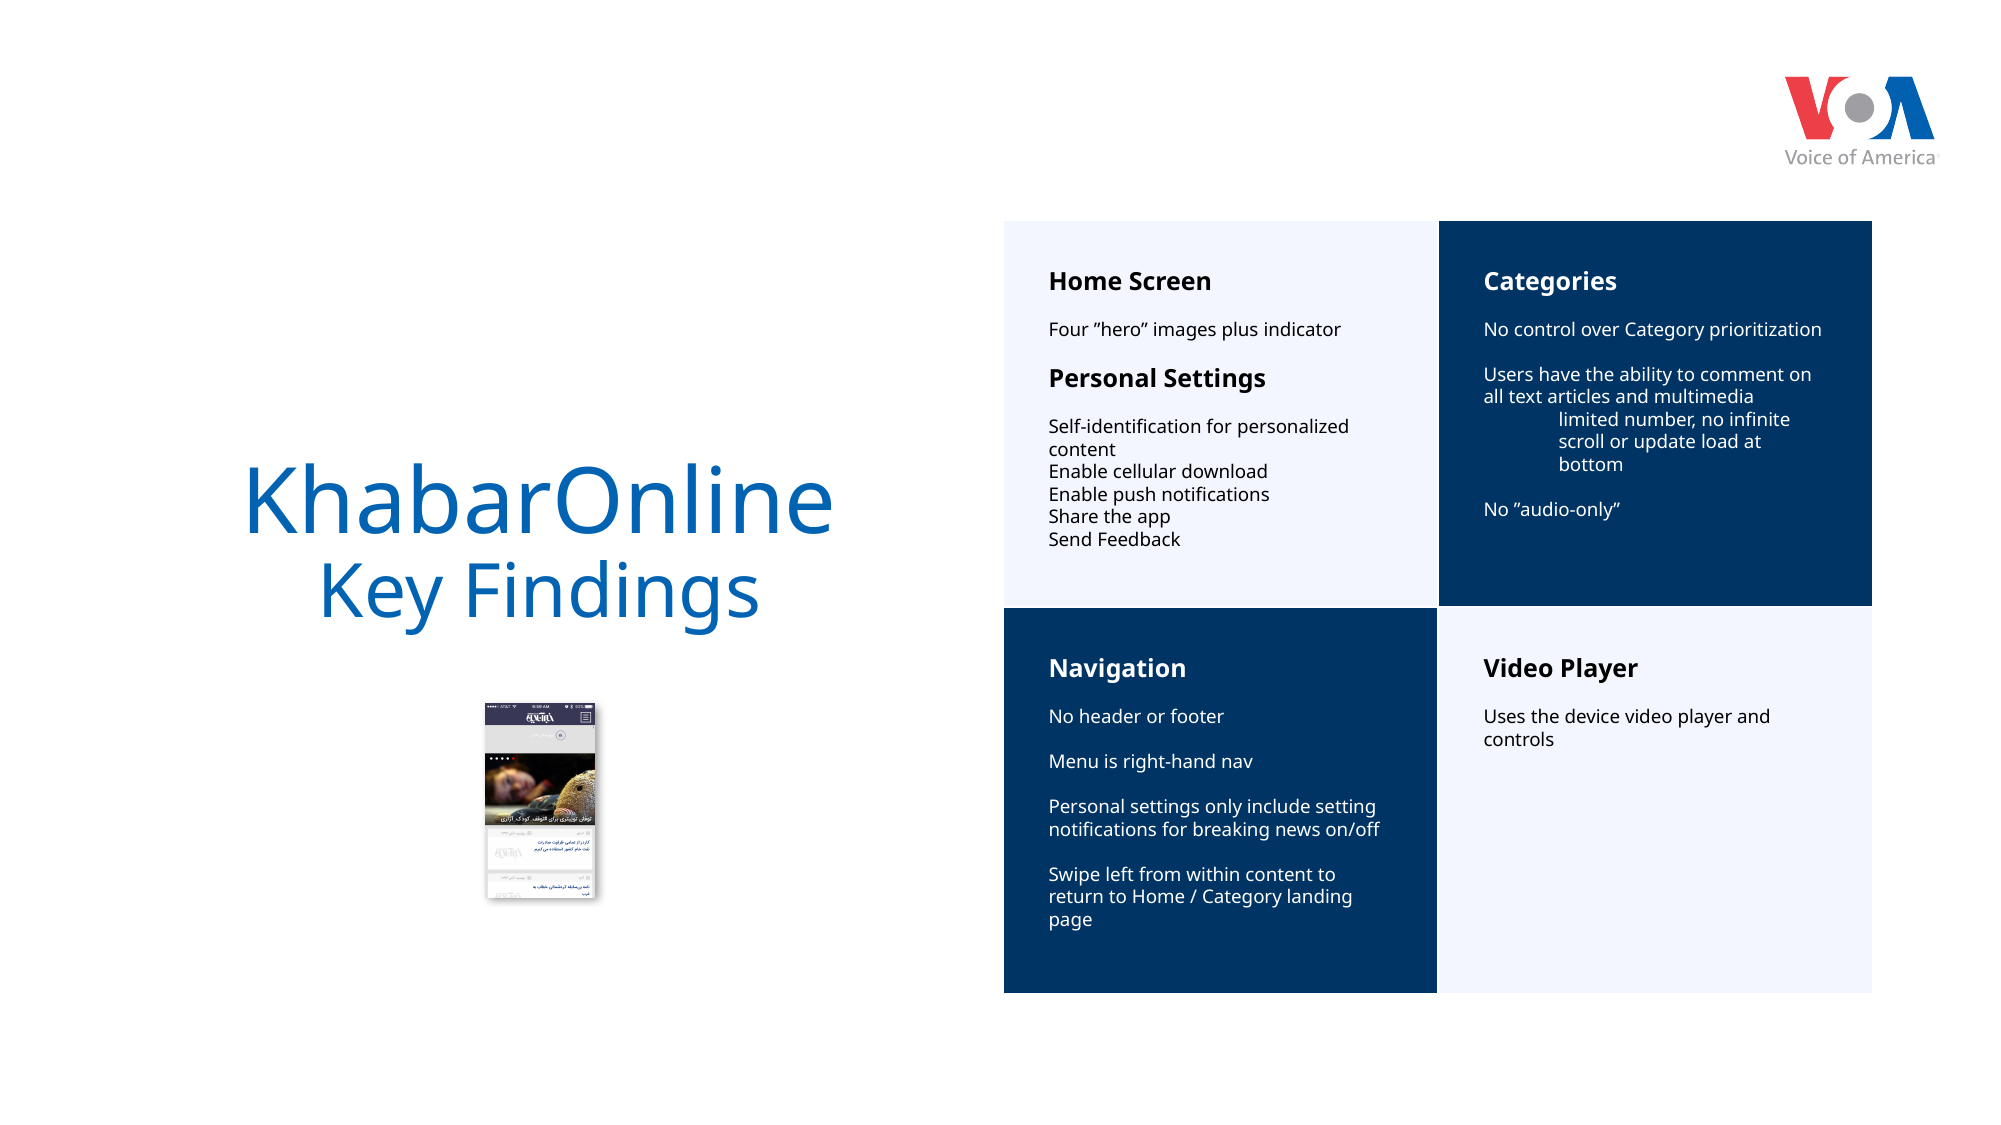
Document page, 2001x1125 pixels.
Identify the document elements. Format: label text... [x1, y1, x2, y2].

text_box Navigation No header or footer Menu is right-hand nav Personal settings only include setting notifications for breaking news on/off Swipe left from within content to return to Home / Category landing page [1002, 606, 1437, 995]
text_box Categories No control over Category prioritization Users have the ability to comment on all text articles and multimedia limited number, no infinite scroll or update load at bottom No ”audio-only” [1437, 219, 1874, 606]
text_box Home Screen Four ”hero” images plus indicator Personal Settings Self-identification for personalized content Enable cellular download Enable push notifications Share the app Send Feedback [1002, 219, 1437, 606]
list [485, 703, 595, 898]
title KhabarOnline Key Findings [137, 75, 942, 1014]
picture [1780, 72, 1945, 169]
text_box Video Player Uses the device video player and controls [1437, 606, 1874, 995]
